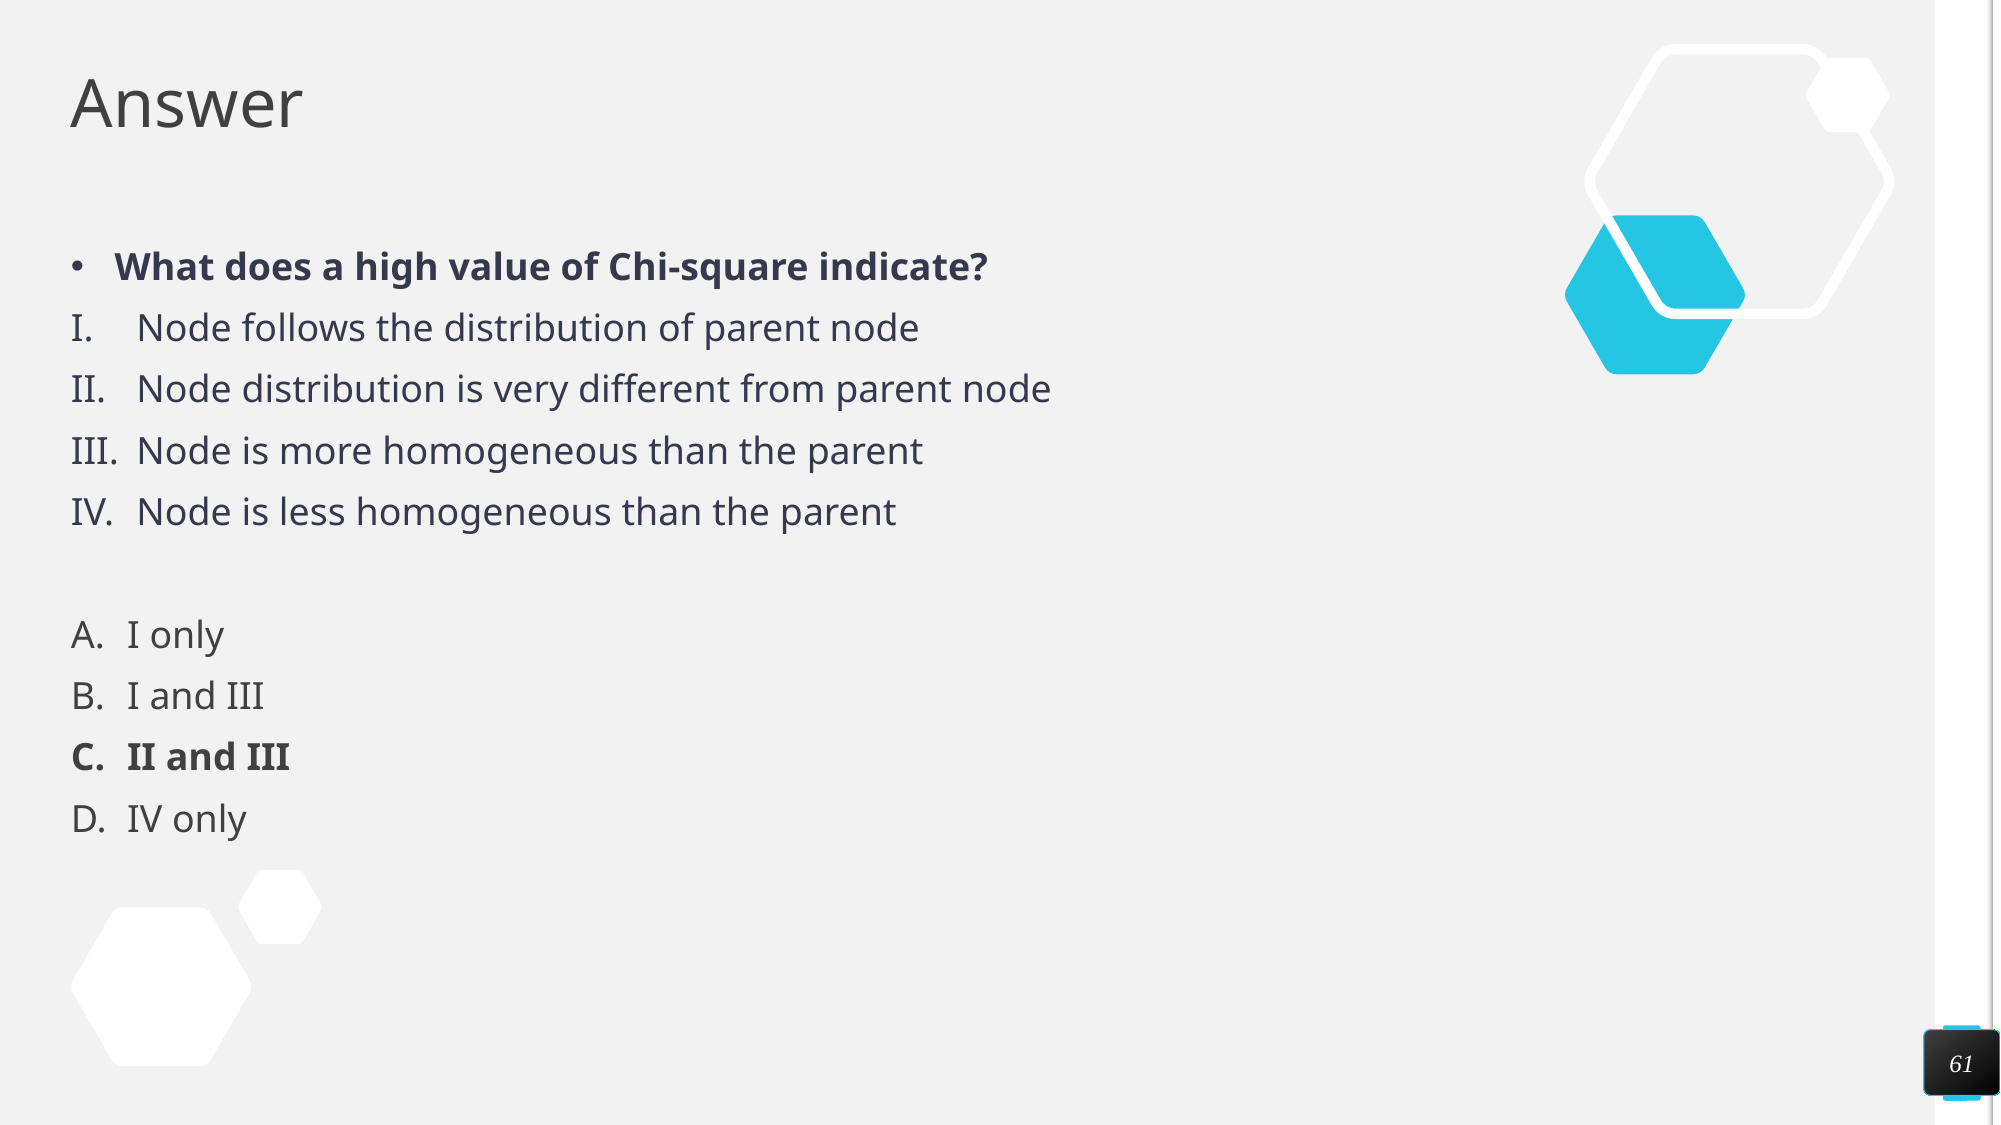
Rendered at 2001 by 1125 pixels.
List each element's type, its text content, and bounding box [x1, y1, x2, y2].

list What does a high value of Chi-square indicate? Node follows the distribution of parent node Node distribution is very different from parent node Node is more homogeneous than the parent Node is less homogeneous than the parent I only I and III II and III IV only [70, 248, 1930, 1016]
slide_number 61 [1923, 1029, 2000, 1096]
title Answer [70, 70, 1930, 142]
